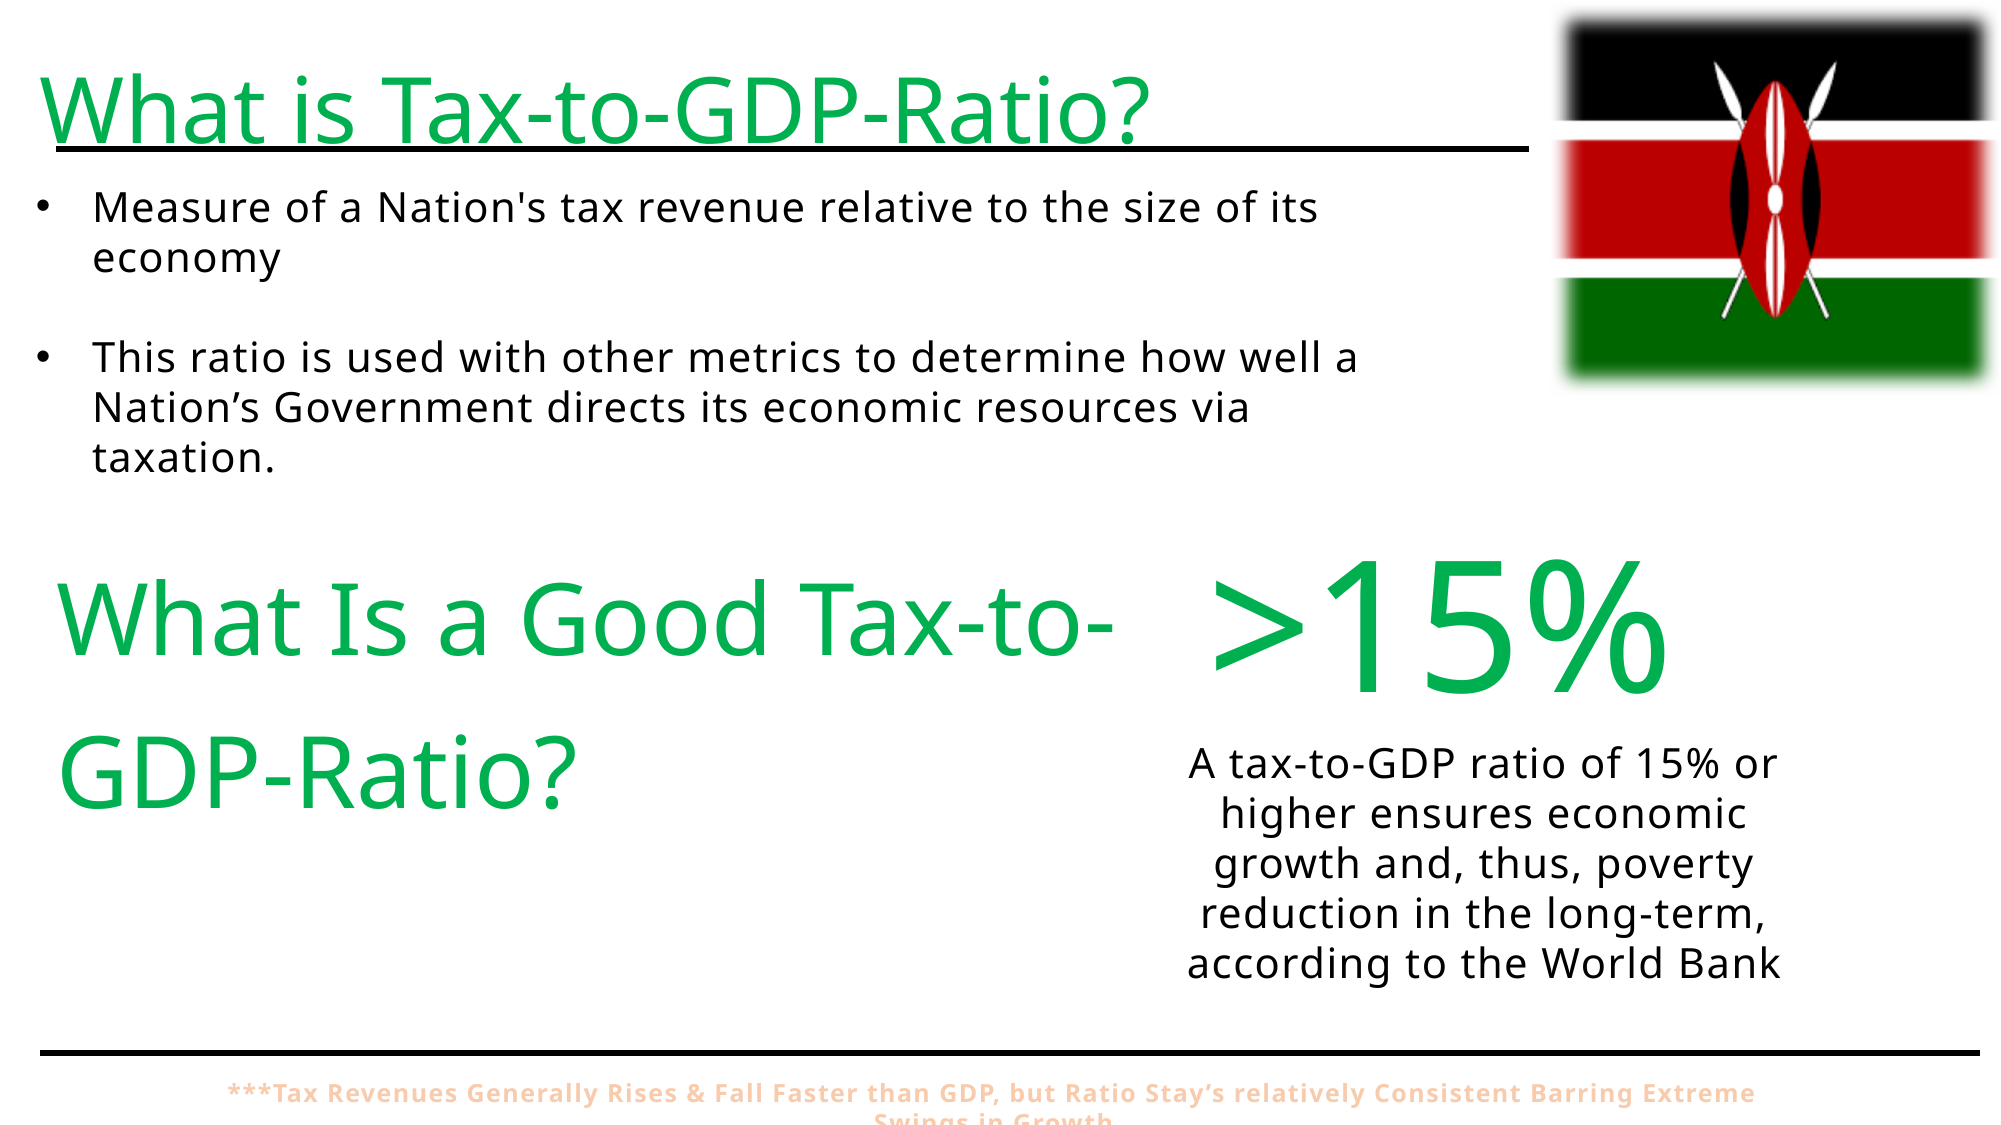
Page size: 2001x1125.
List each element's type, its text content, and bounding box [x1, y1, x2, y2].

text_box ***Tax Revenues Generally Rises & Fall Faster than GDP, but Ratio Stay’s relatively Consistent Barring Extreme Swings in Growth [180, 1070, 1808, 1125]
text_box What is Tax-to-GDP-Ratio? [40, 9, 1161, 162]
picture [1549, 2, 2000, 396]
text_box Measure of a Nation's tax revenue relative to the size of its economy This ratio is used with other metrics to determine how well a Nation’s Government directs its economic resources via taxation. [21, 173, 1453, 489]
text_box What Is a Good Tax-to-GDP-Ratio? [56, 522, 1177, 829]
text_box A tax-to-GDP ratio of 15% or higher ensures economic growth and, thus, poverty reduction in the long-term, according to the World Bank [1141, 729, 1827, 995]
text_box >15% [1177, 576, 1808, 729]
